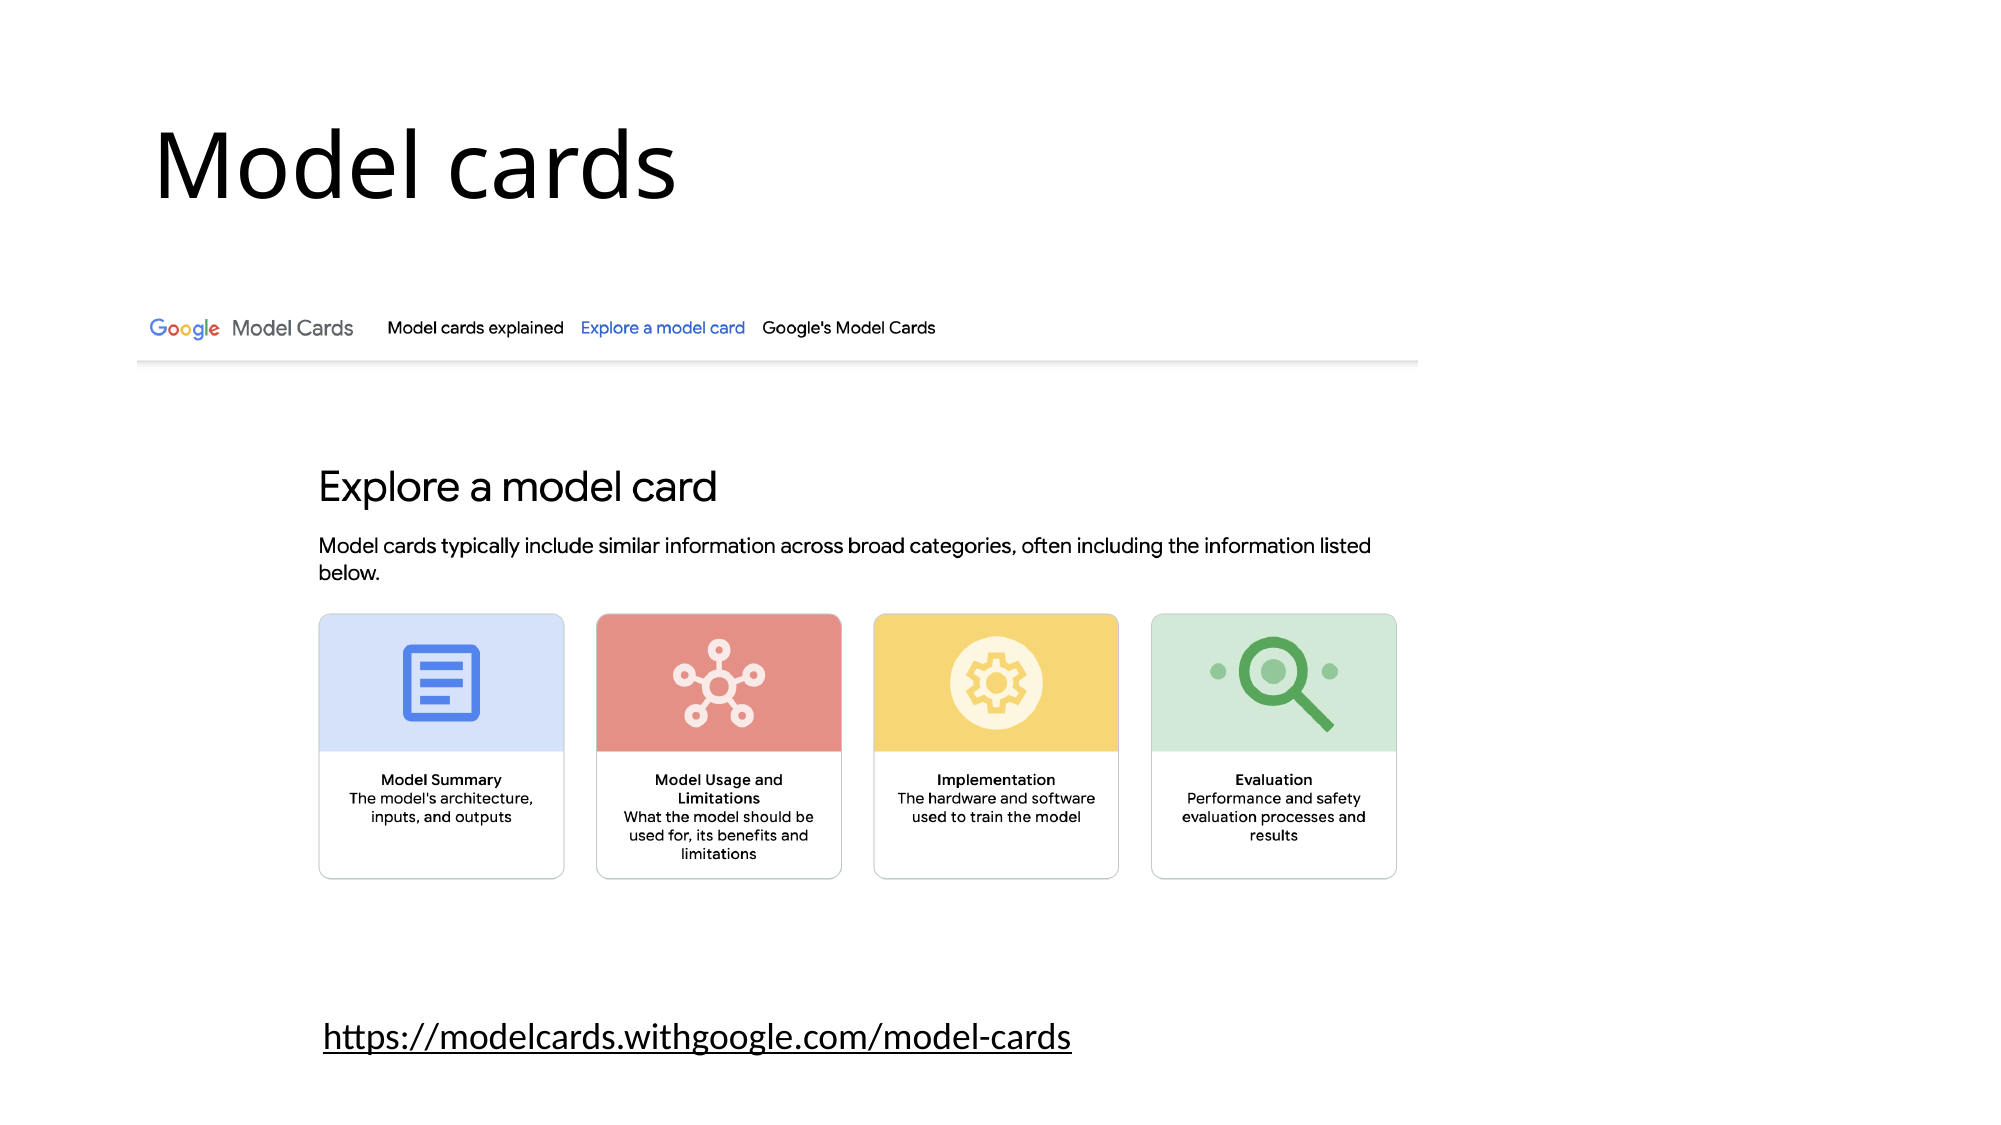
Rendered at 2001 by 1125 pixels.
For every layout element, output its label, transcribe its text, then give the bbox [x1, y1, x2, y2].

picture [137, 299, 1418, 905]
text_box https://modelcards.withgoogle.com/model-cards [308, 1004, 1309, 1065]
title Model cards [137, 59, 1863, 278]
